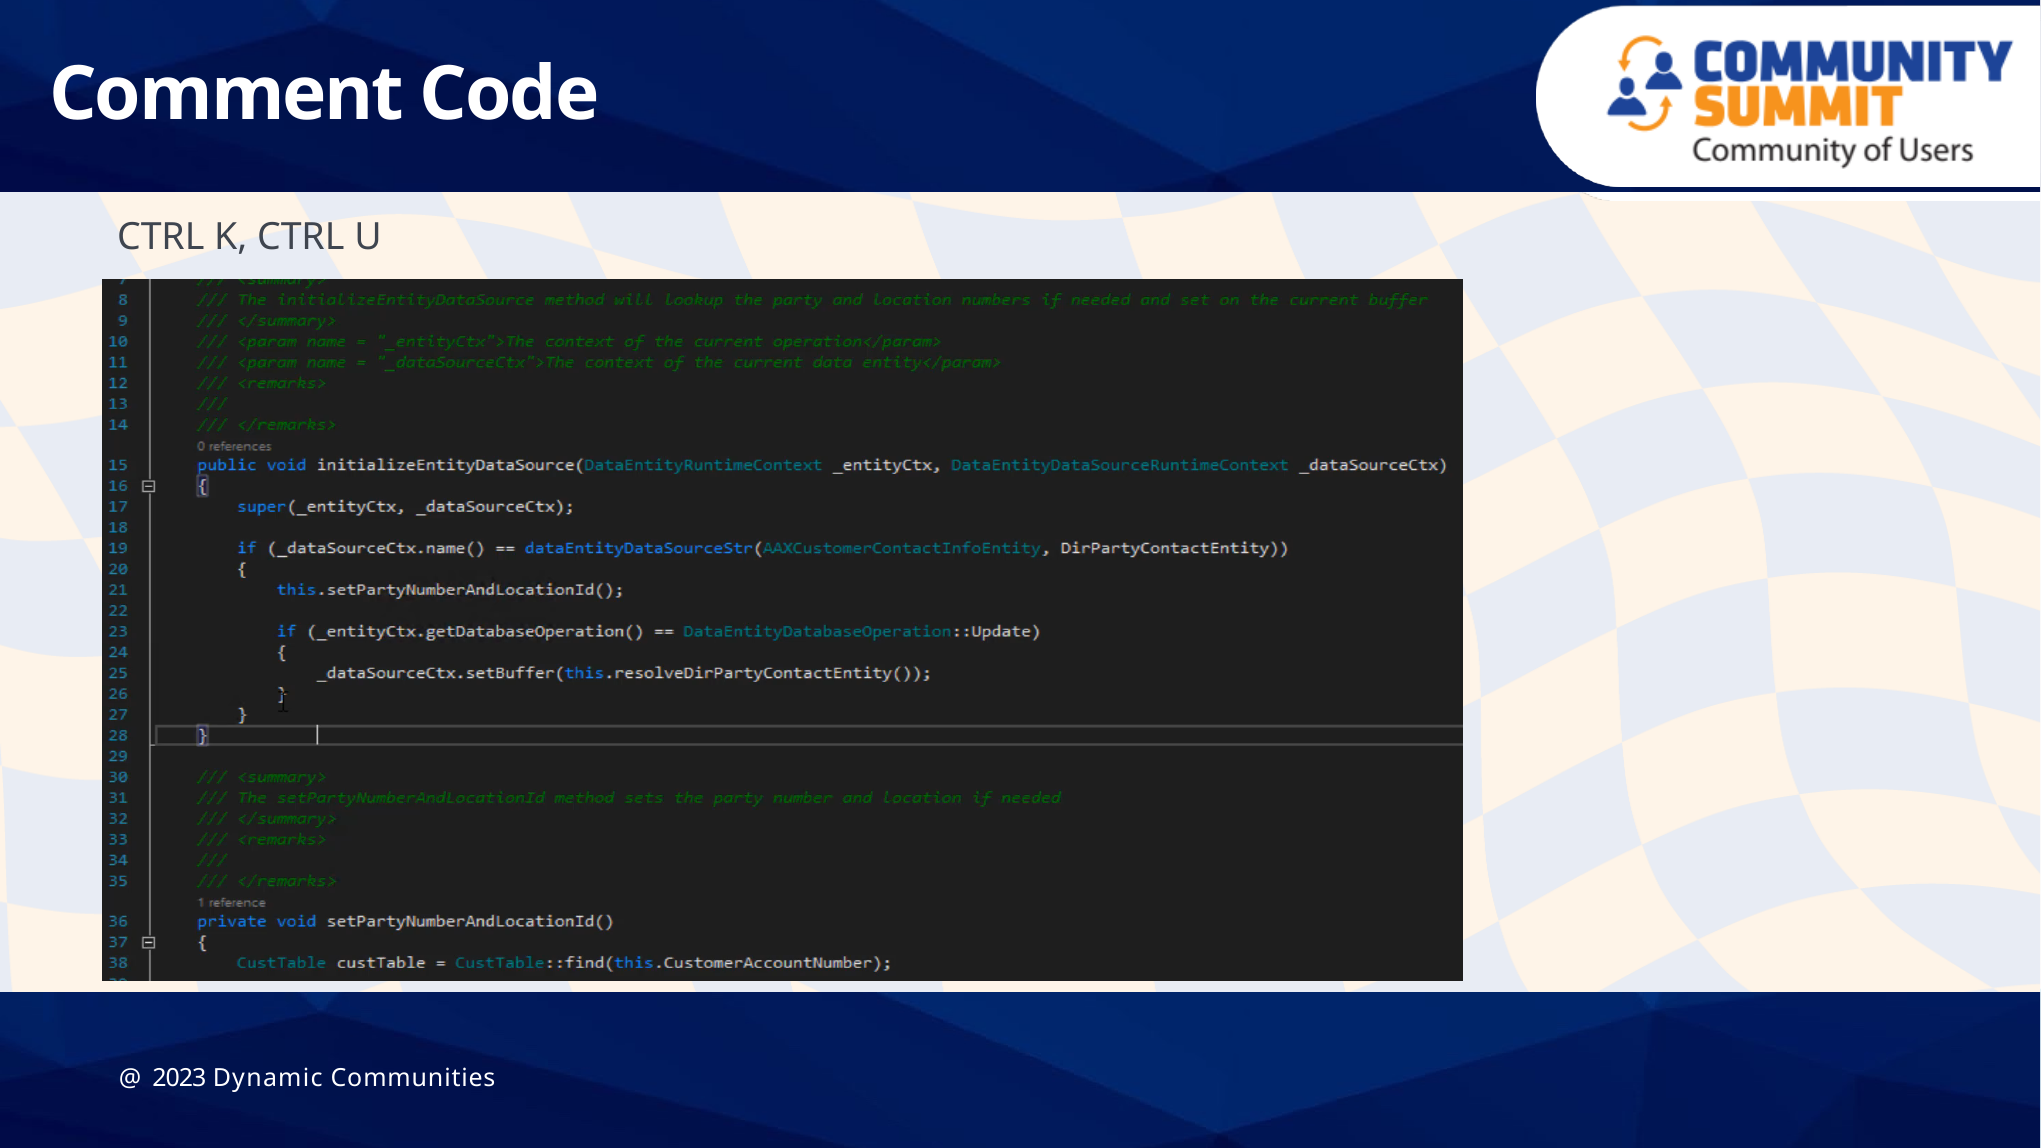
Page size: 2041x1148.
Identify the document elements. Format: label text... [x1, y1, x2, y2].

picture [0, 0, 2041, 1148]
picture [1620, 0, 2041, 5]
text_box CTRL K, CTRL U [102, 204, 1125, 265]
title Comment Code [25, 0, 1620, 191]
